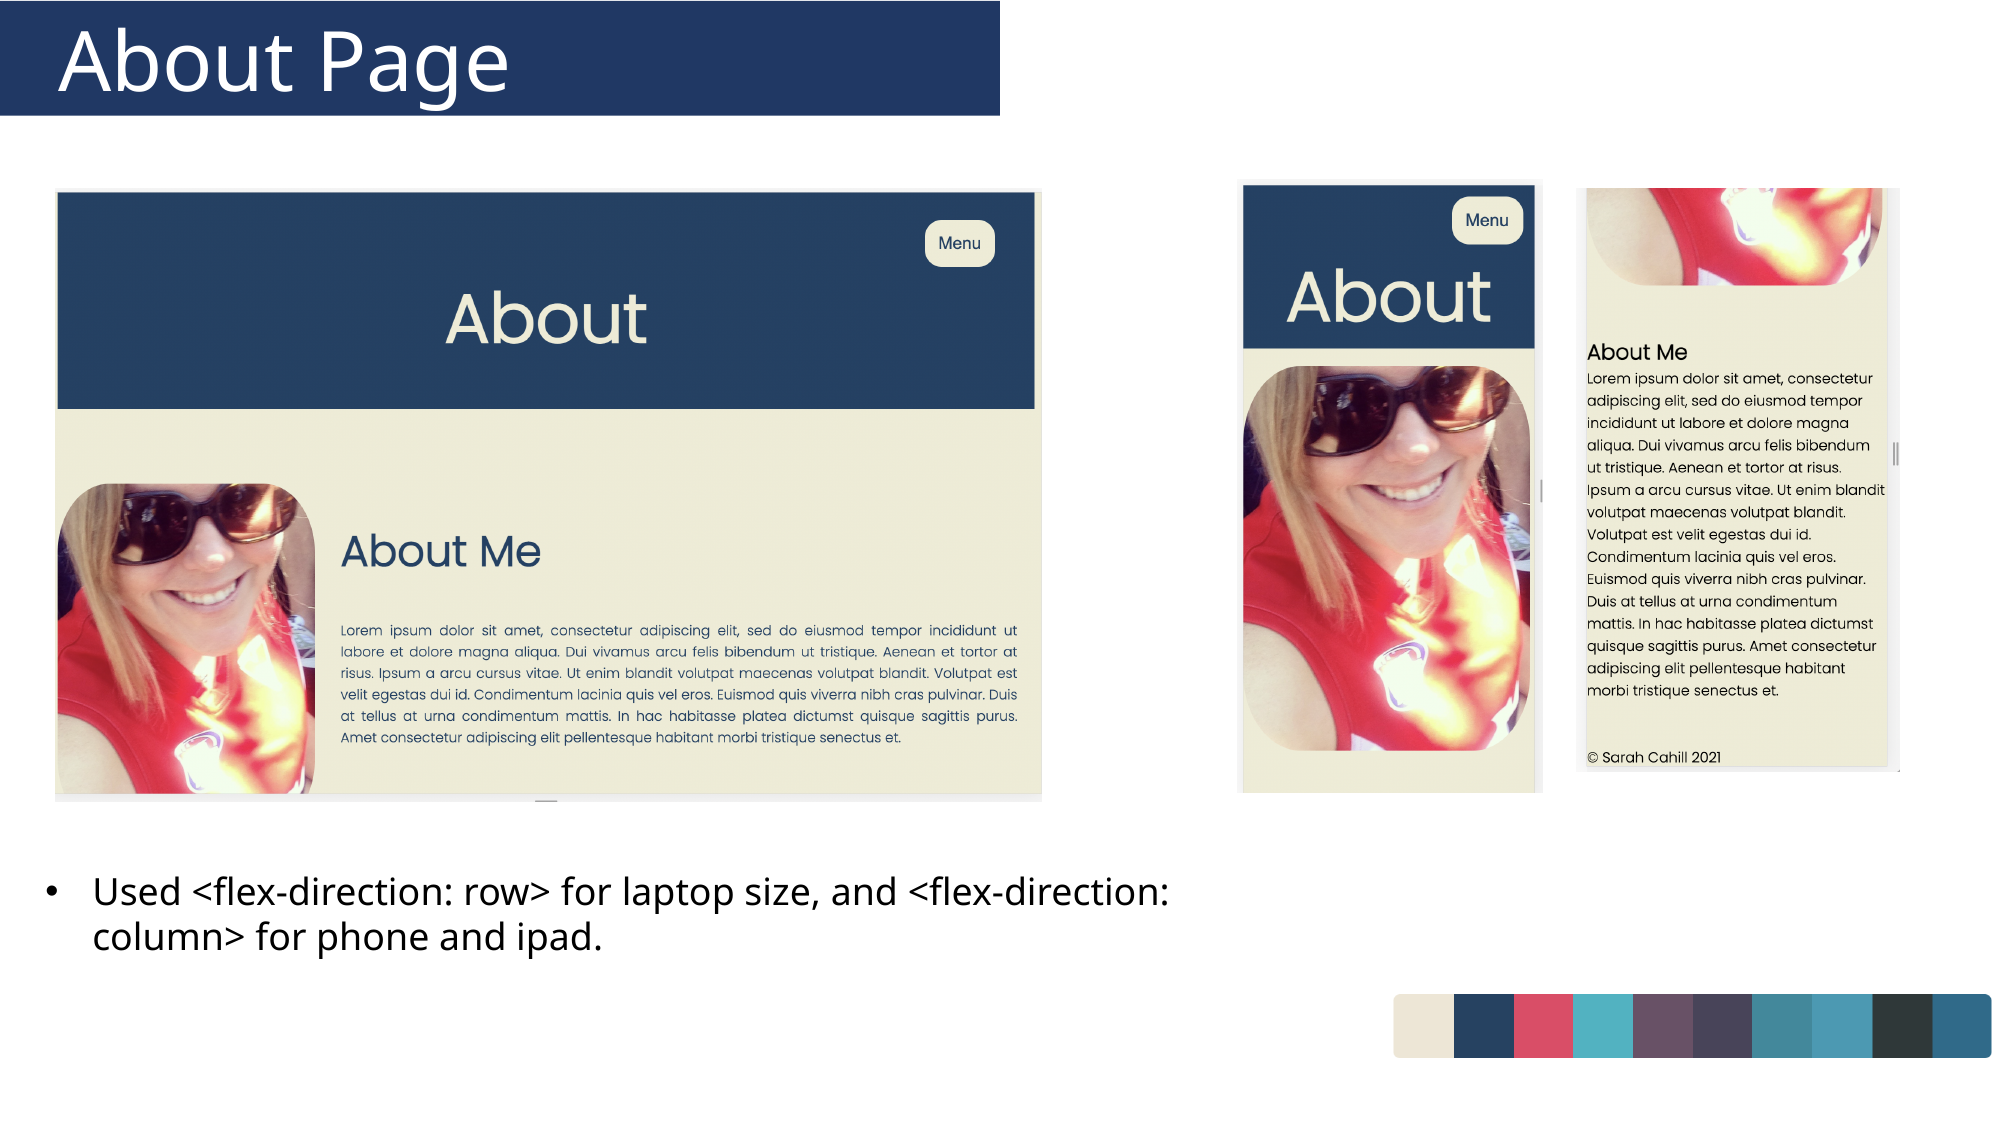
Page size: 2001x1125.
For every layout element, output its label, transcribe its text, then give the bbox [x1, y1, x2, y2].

picture [1389, 990, 2000, 1061]
picture [55, 188, 1042, 802]
picture [1576, 188, 1900, 772]
text_box About Page [0, 0, 1000, 116]
picture [1236, 179, 1543, 794]
text_box Used <flex-direction: row> for laptop size, and <flex-direction: column> for phone and ipad. [30, 860, 1347, 966]
